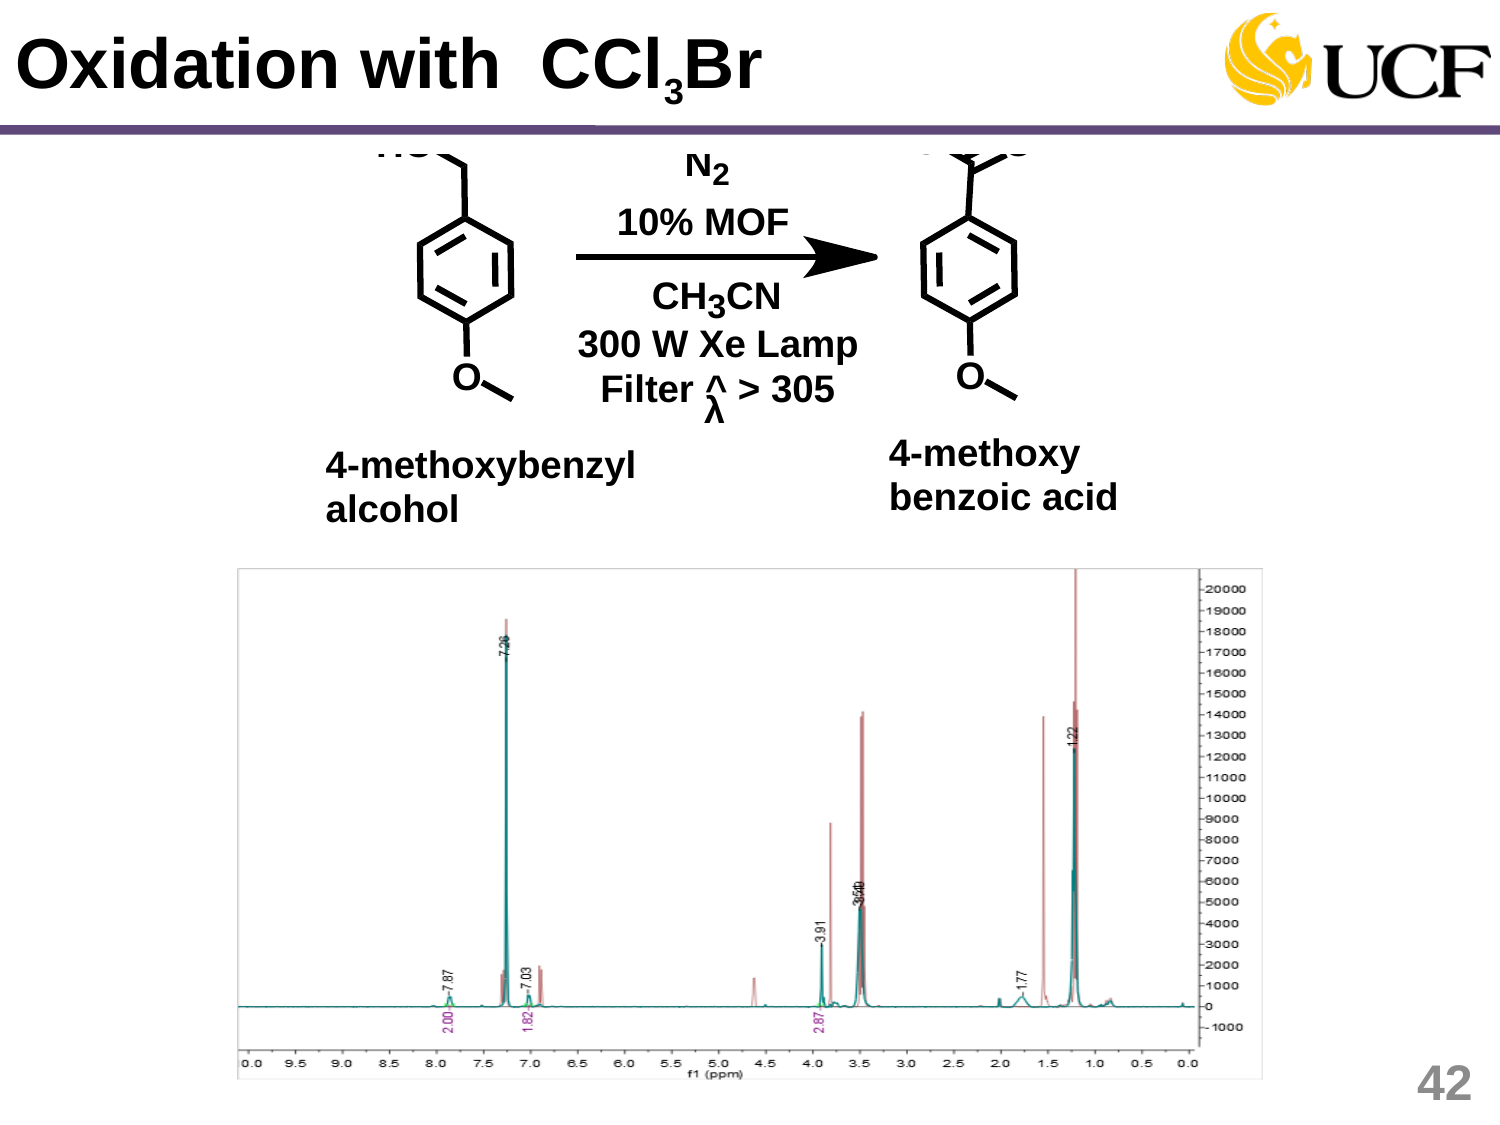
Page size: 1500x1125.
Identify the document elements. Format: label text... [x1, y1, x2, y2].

picture [1224, 12, 1492, 106]
slide_number 42 [1137, 1050, 1488, 1110]
title Oxidation with CCl3Br [0, 0, 1225, 129]
picture [237, 154, 1263, 1093]
